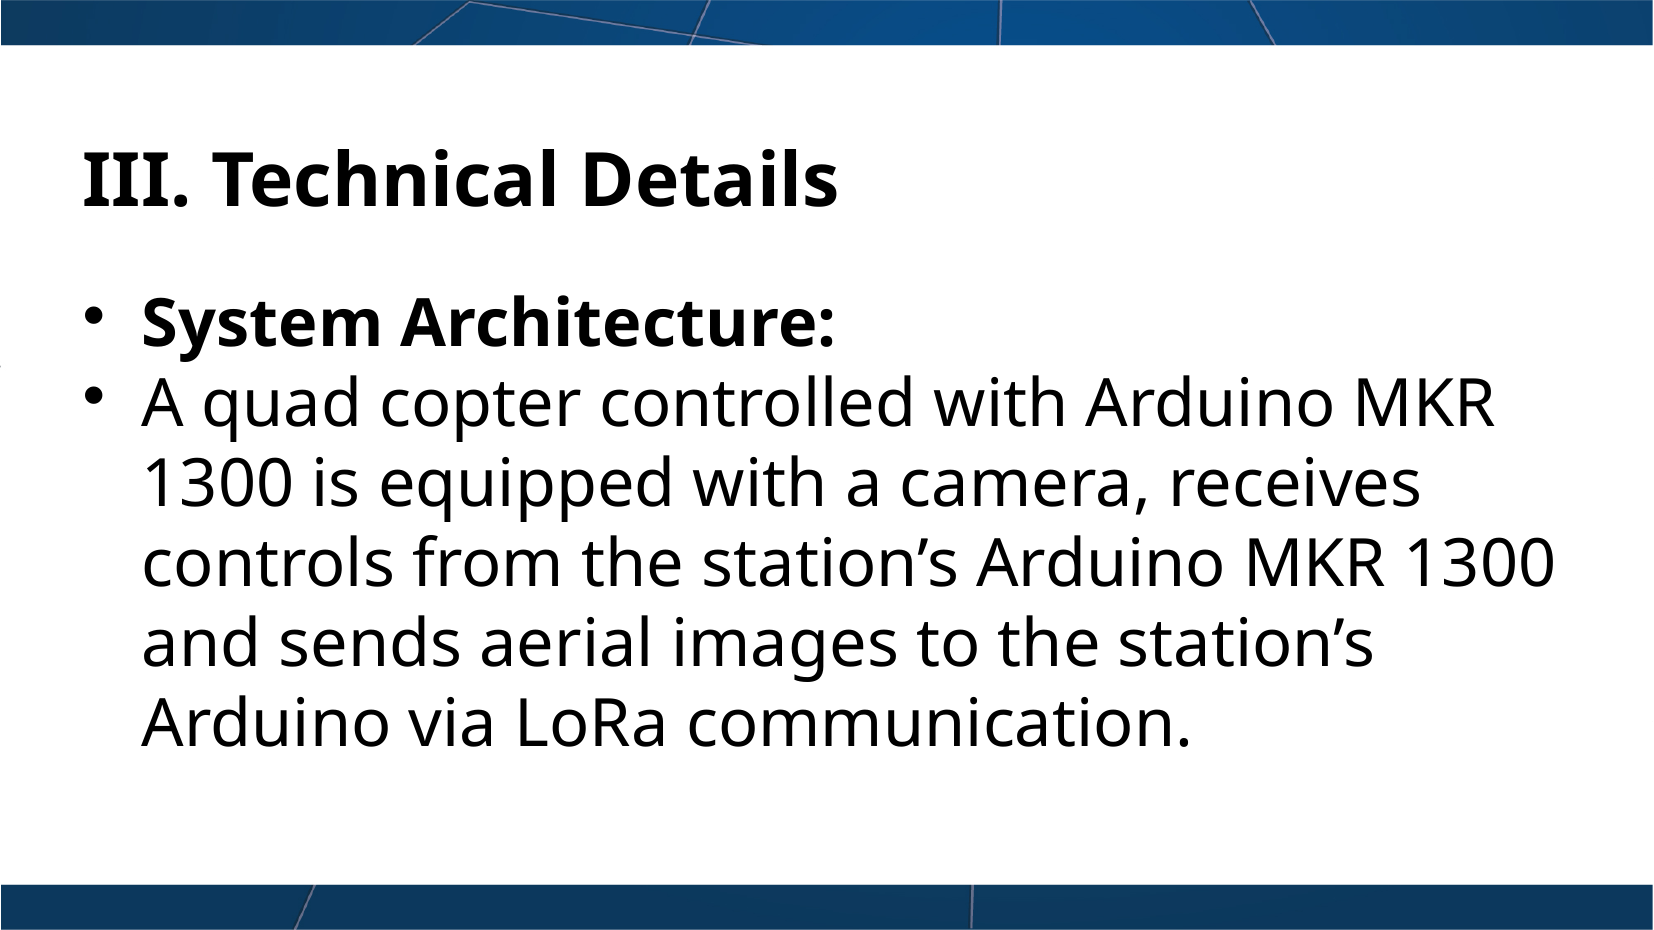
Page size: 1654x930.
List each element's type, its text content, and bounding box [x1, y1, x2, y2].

picture [0, 0, 1653, 930]
title III. Technical Details [82, 98, 1571, 255]
text_box System Architecture: A quad copter controlled with Arduino MKR 1300 is equipped with a camera, receives controls from the station’s Arduino MKR 1300 and sends aerial images to the station’s Arduino via LoRa communication. [82, 279, 1571, 819]
